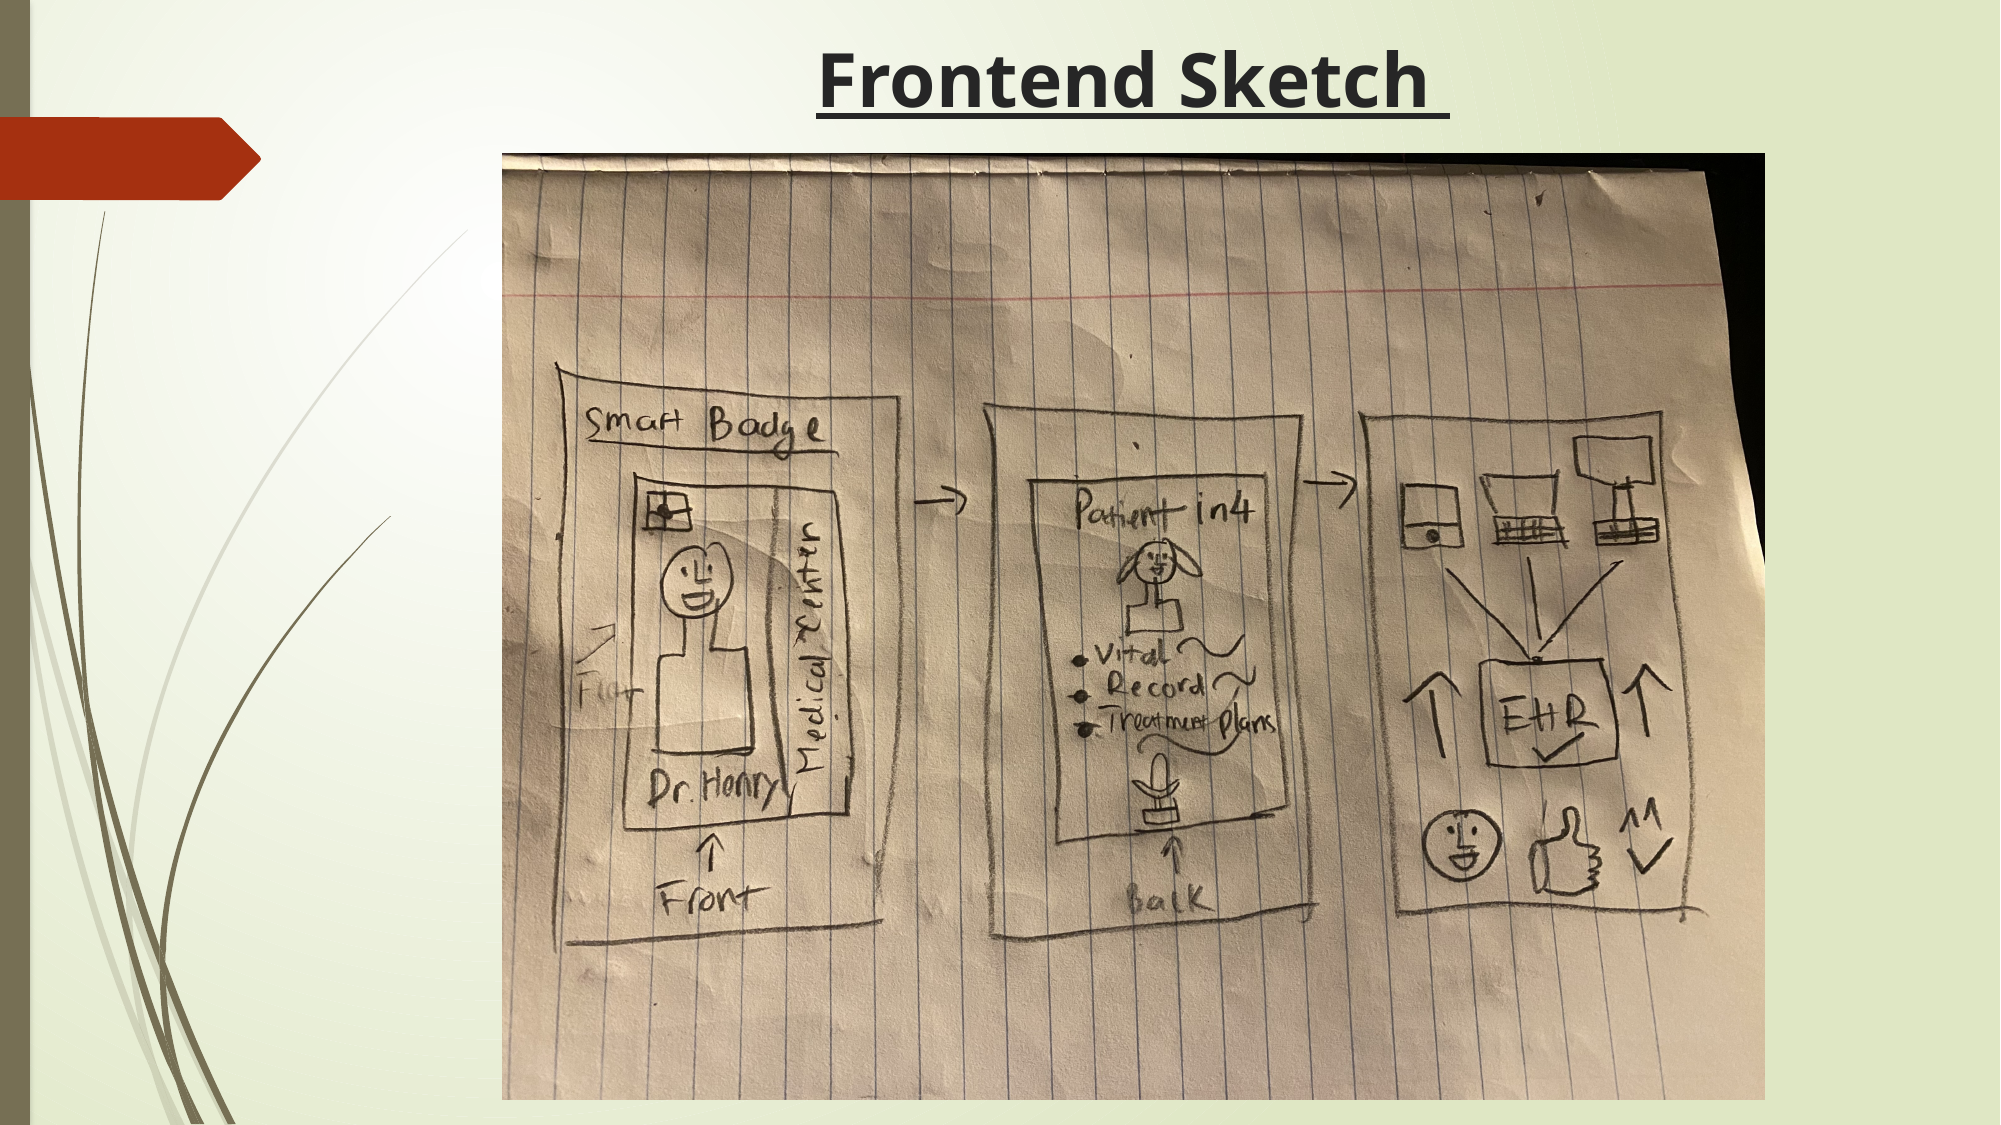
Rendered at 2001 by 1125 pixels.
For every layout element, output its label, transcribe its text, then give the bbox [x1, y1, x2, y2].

title Frontend Sketch [402, 24, 1865, 236]
picture [501, 152, 1765, 1101]
